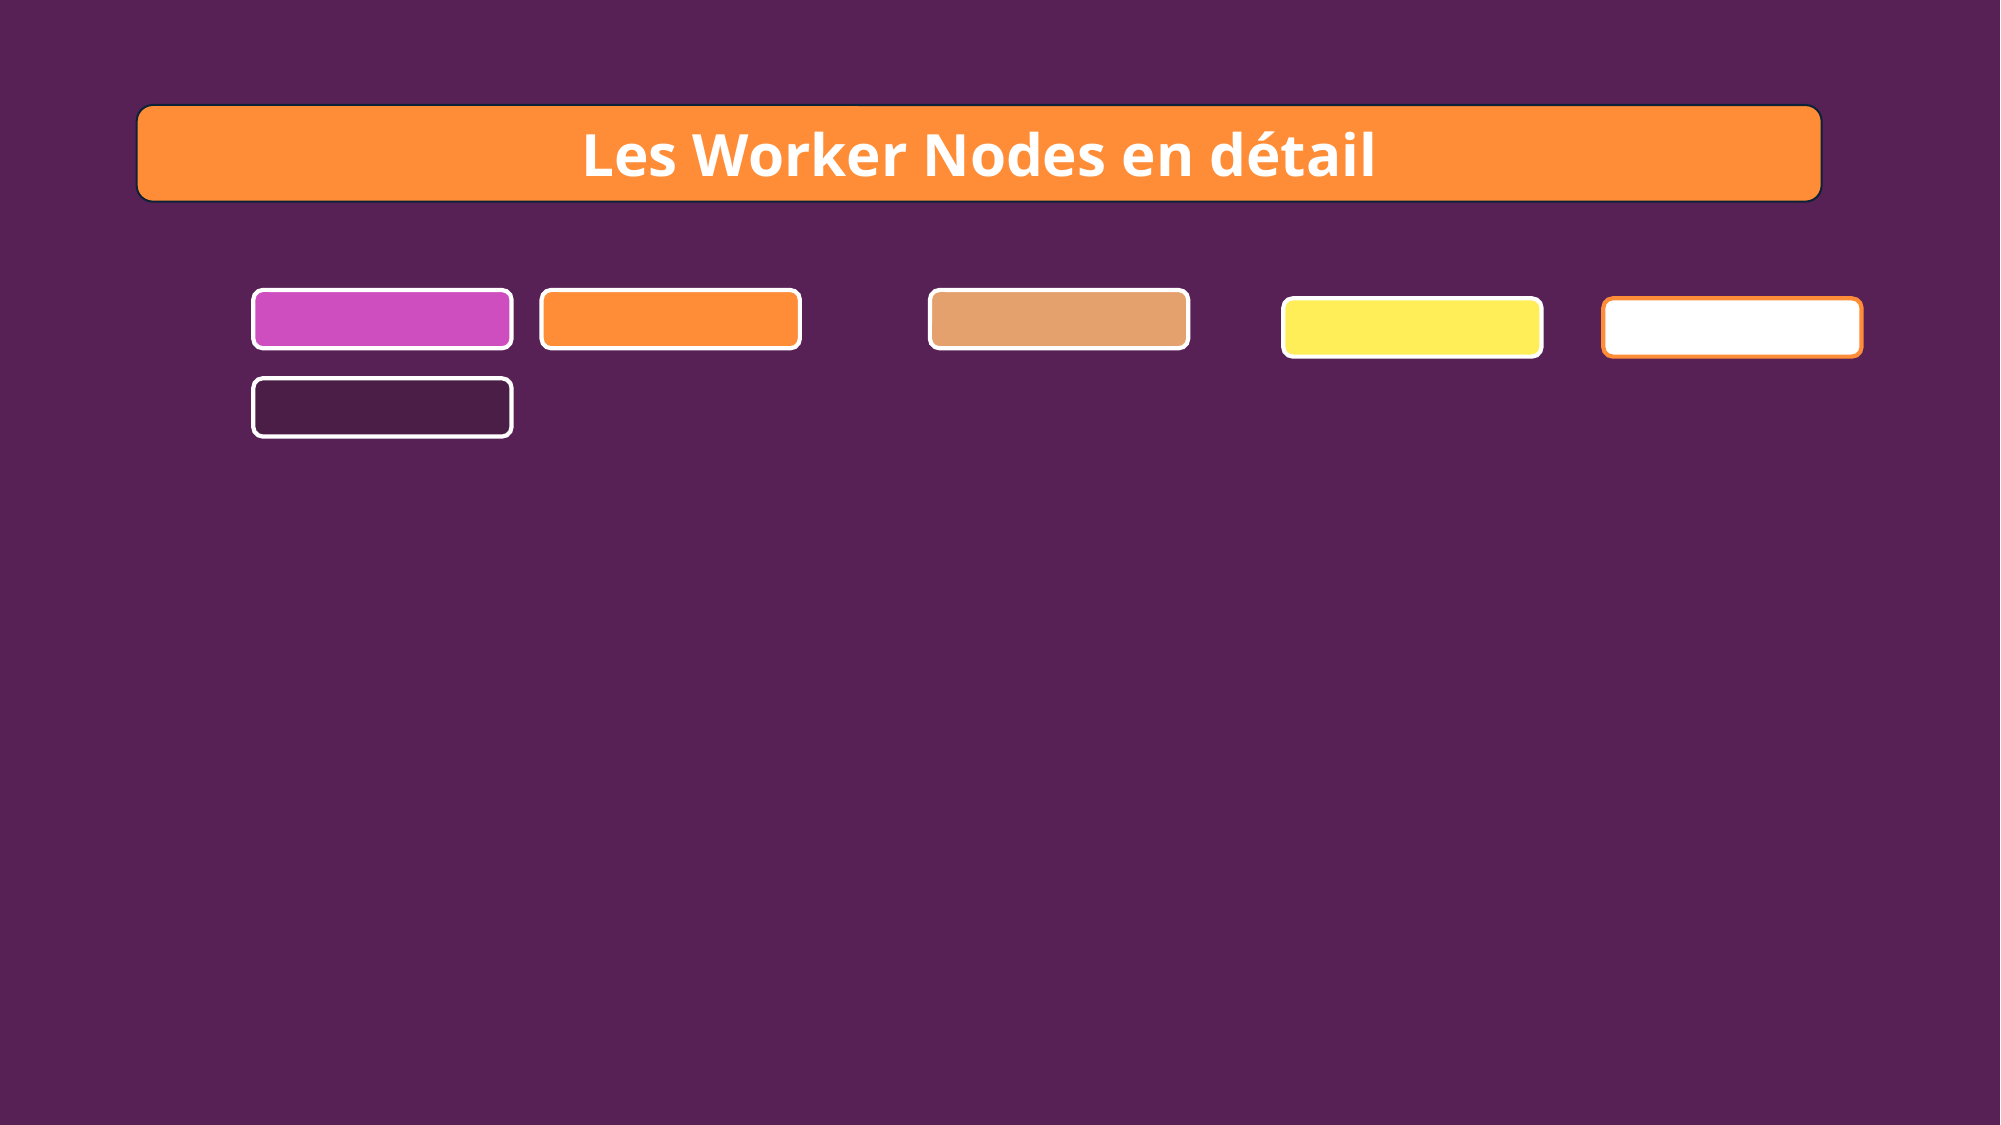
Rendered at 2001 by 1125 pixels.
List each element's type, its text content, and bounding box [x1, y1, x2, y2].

text_box Les Worker Nodes en détail [135, 103, 1823, 203]
text_box [928, 288, 1190, 350]
text_box [252, 288, 513, 350]
text_box [1602, 297, 1863, 358]
text_box [540, 288, 801, 350]
text_box [252, 377, 513, 438]
text_box [1282, 297, 1543, 358]
